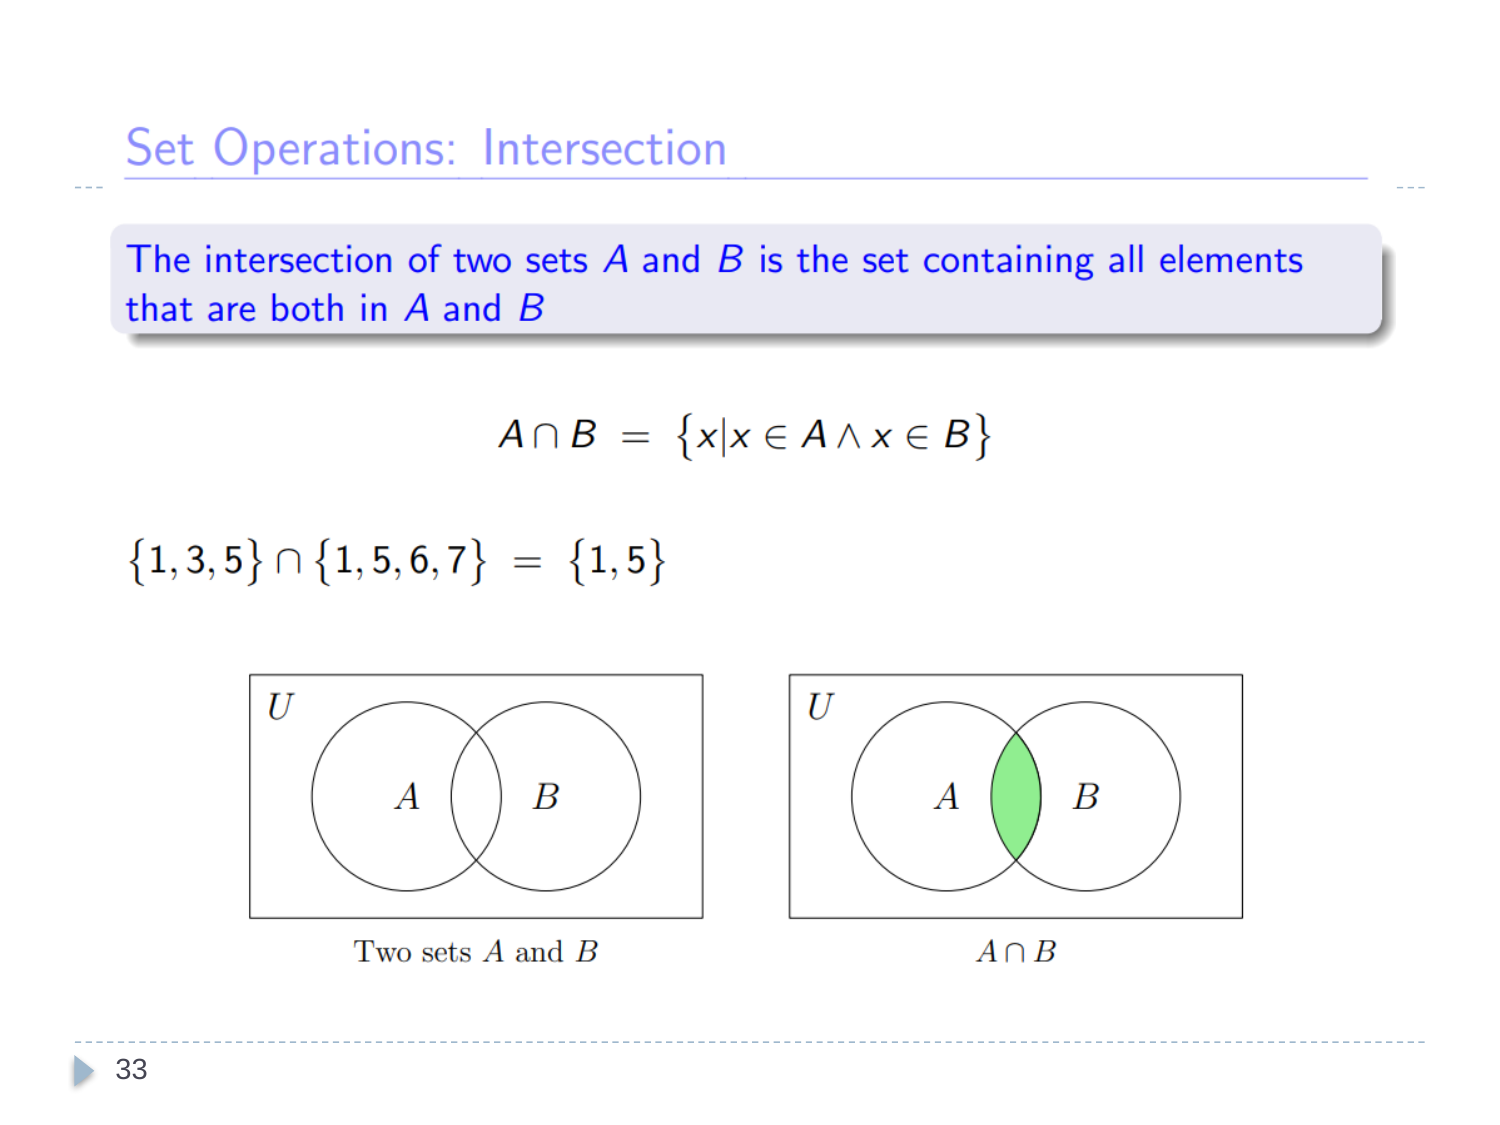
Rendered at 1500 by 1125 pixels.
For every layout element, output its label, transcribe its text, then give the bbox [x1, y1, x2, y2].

picture [104, 117, 1396, 1008]
slide_number 33 [100, 1042, 426, 1103]
